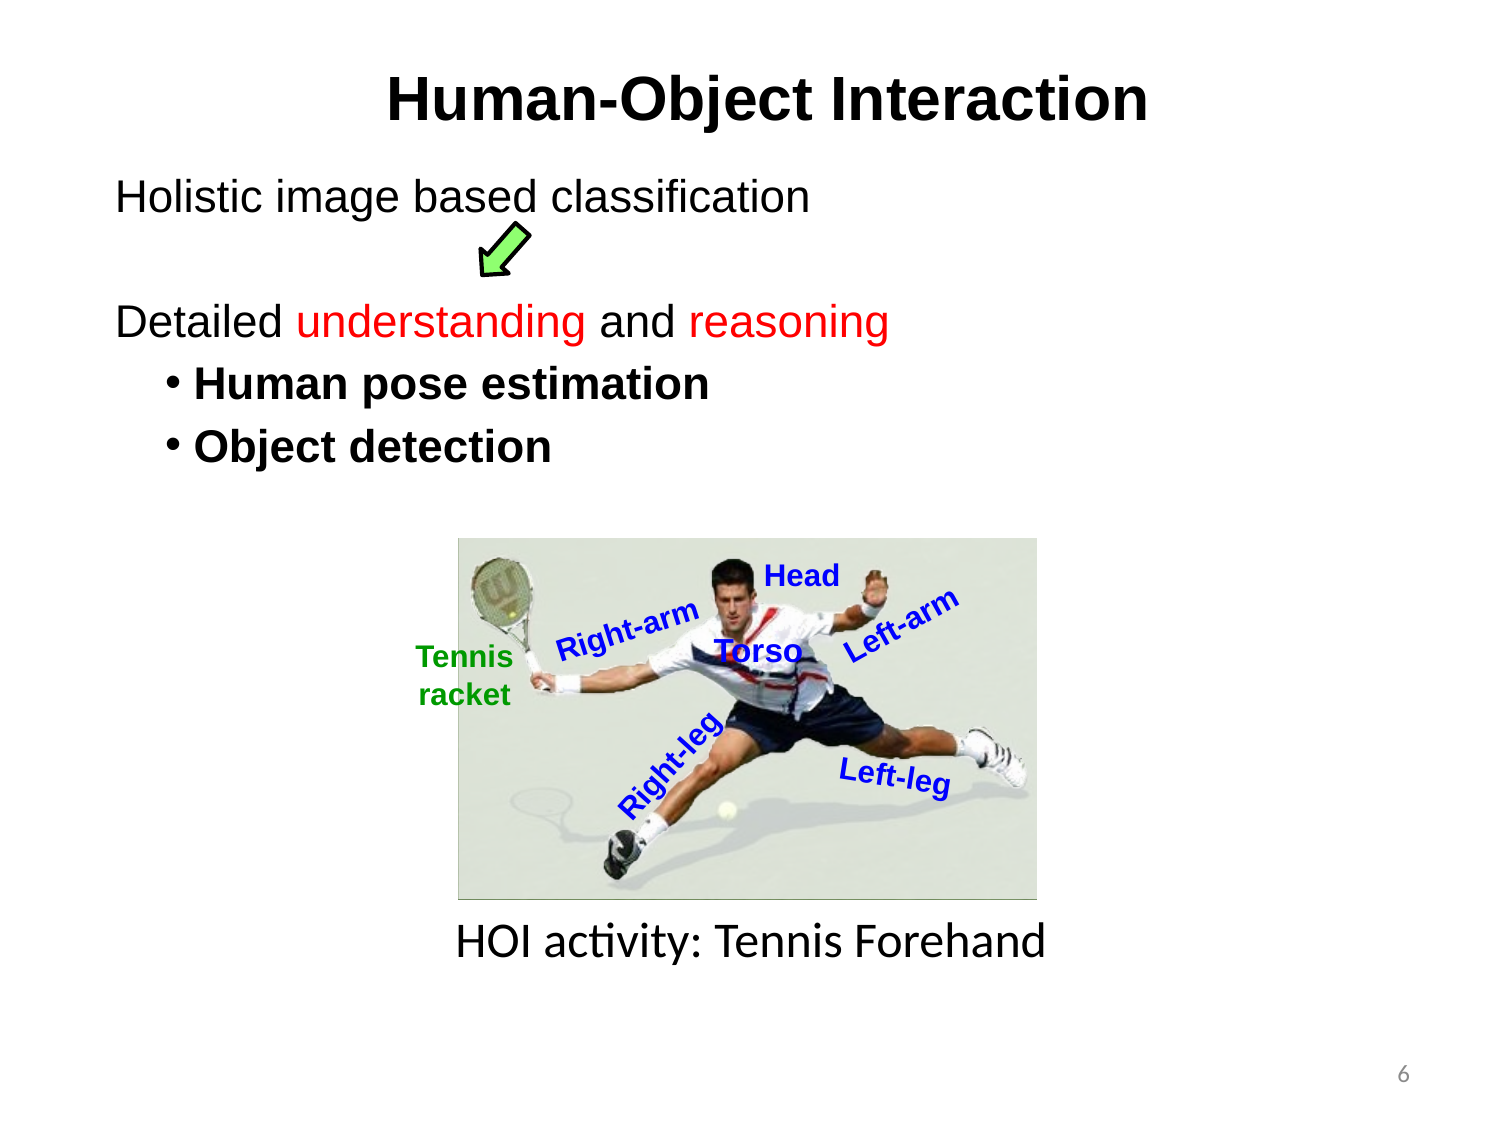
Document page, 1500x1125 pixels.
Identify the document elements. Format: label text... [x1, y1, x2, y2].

text_box Detailed understanding and reasoning [99, 287, 925, 350]
text_box Human pose estimation [149, 350, 763, 413]
text_box Tennis racket [395, 636, 452, 712]
text_box Holistic image based classification [99, 162, 838, 225]
text_box [478, 225, 532, 278]
text_box Object detection [149, 412, 613, 475]
slide_number 6 [1074, 1042, 1425, 1103]
picture [458, 537, 1038, 900]
text_box Human-Object Interaction [324, 50, 1213, 150]
text_box HOI activity: Tennis Forehand [440, 899, 1063, 975]
